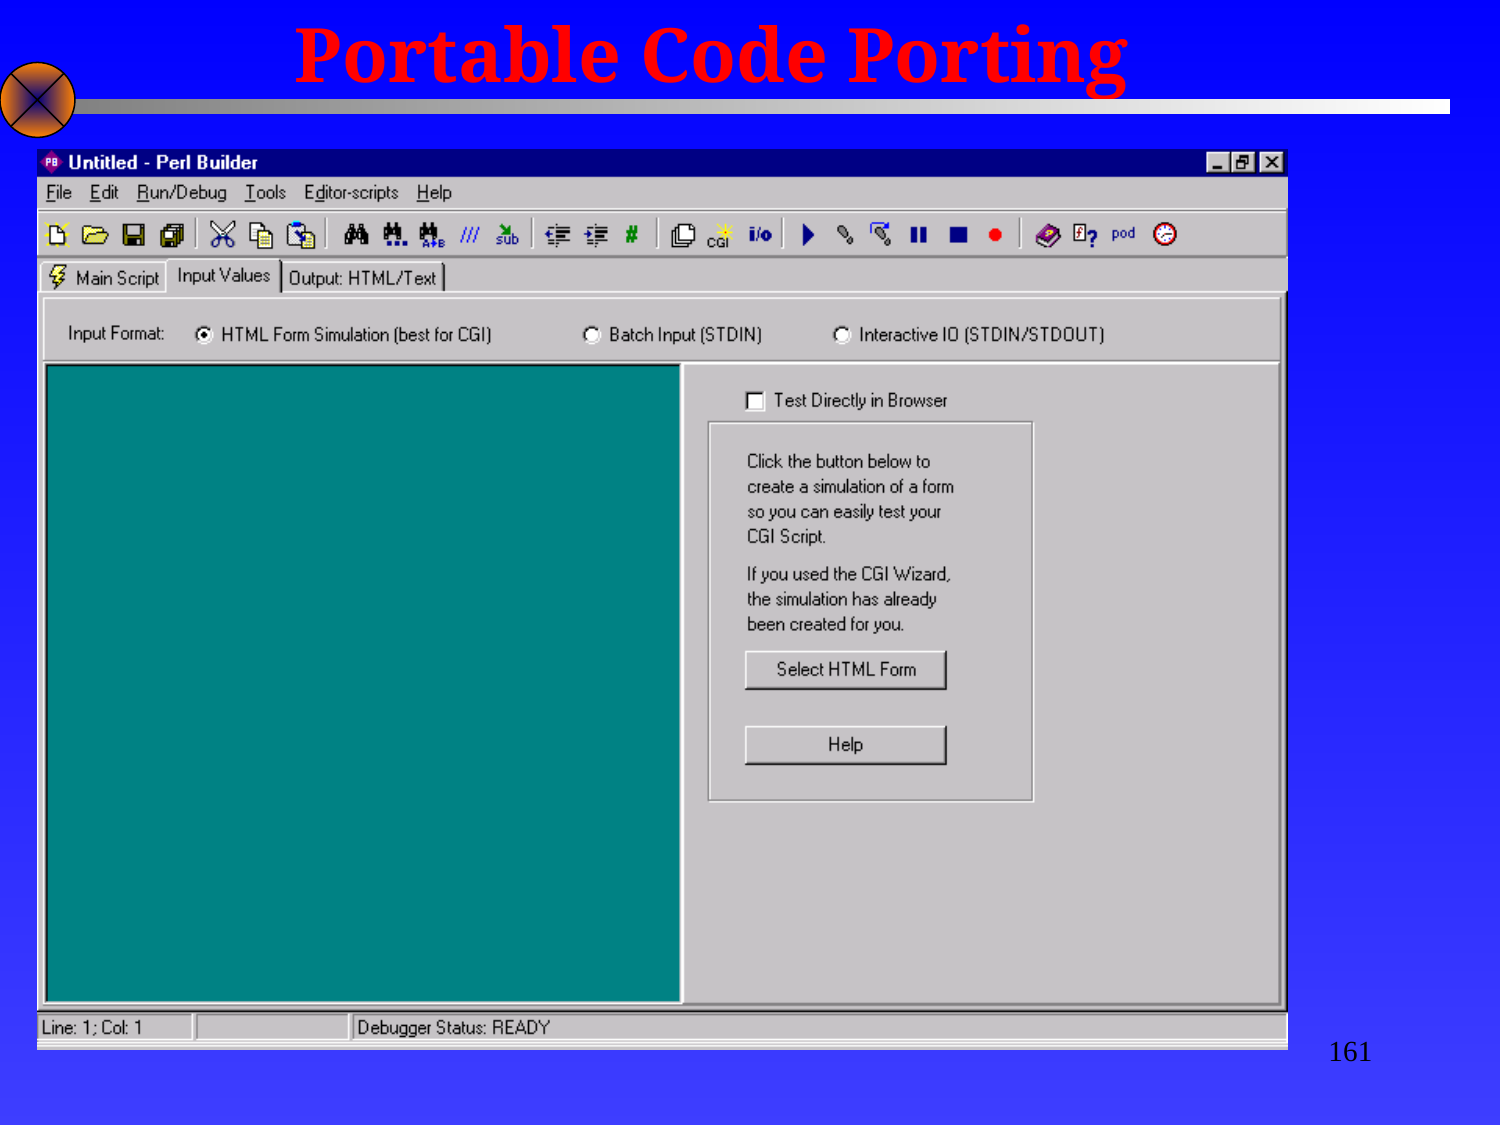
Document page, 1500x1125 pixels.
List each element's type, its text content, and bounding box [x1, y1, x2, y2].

text_box [0, 62, 75, 138]
picture [37, 149, 1288, 1050]
text_box Portable Code Porting [187, 0, 1238, 99]
slide_number 161 [1074, 1025, 1388, 1100]
text_box [73, 99, 1450, 114]
